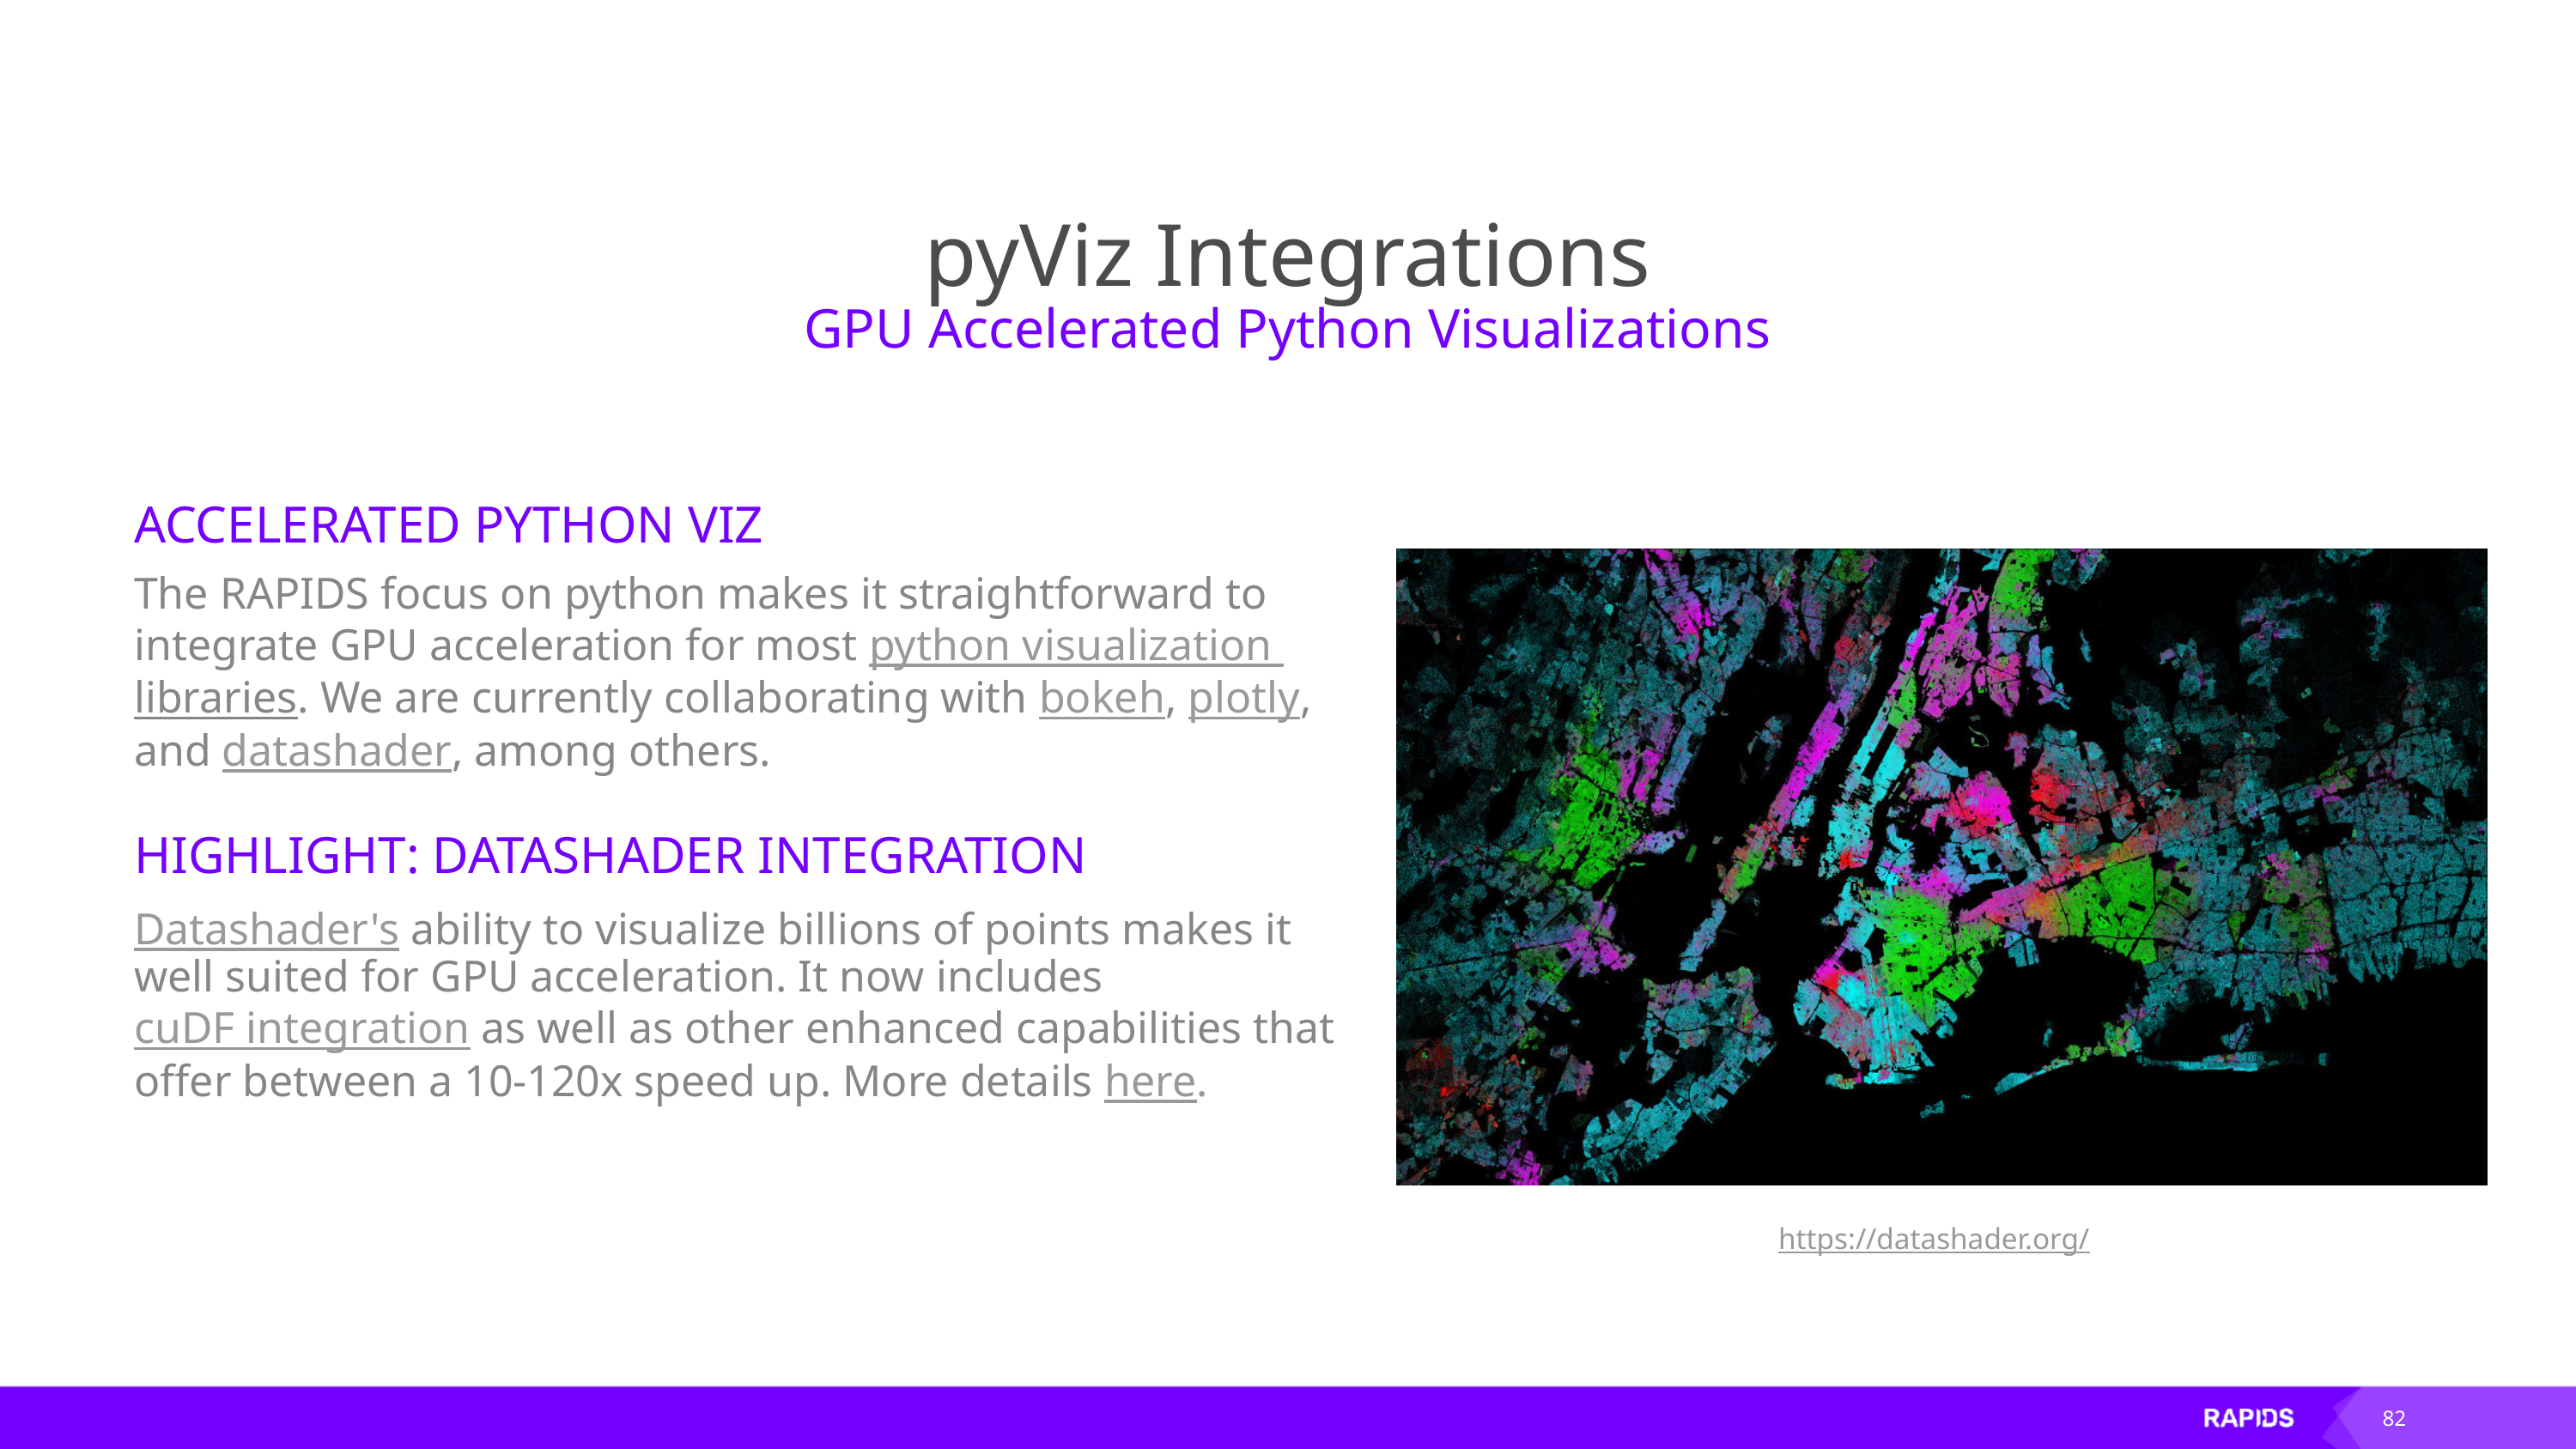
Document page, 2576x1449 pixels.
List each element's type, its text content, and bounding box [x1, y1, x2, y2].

list ACCELERATED PYTHON VIZ The RAPIDS focus on python makes it straightforward to integrate GPU acceleration for most python visualization libraries. We are currently collaborating with bokeh, plotly, and datashader, among others. HIGHLIGHT: DATASHADER INTEGRATION Datashader's ability to visualize billions of points makes it well suited for GPU acceleration. It now includes cuDF integration as well as other enhanced capabilities that offer between a 10-120x speed up. More details here. [121, 493, 1352, 1367]
text_box https://datashader.org/ [1604, 1208, 2264, 1272]
picture [0, 0, 2576, 1449]
title pyViz Integrations [117, 173, 2459, 295]
list GPU Accelerated Python Visualizations [117, 295, 2459, 419]
